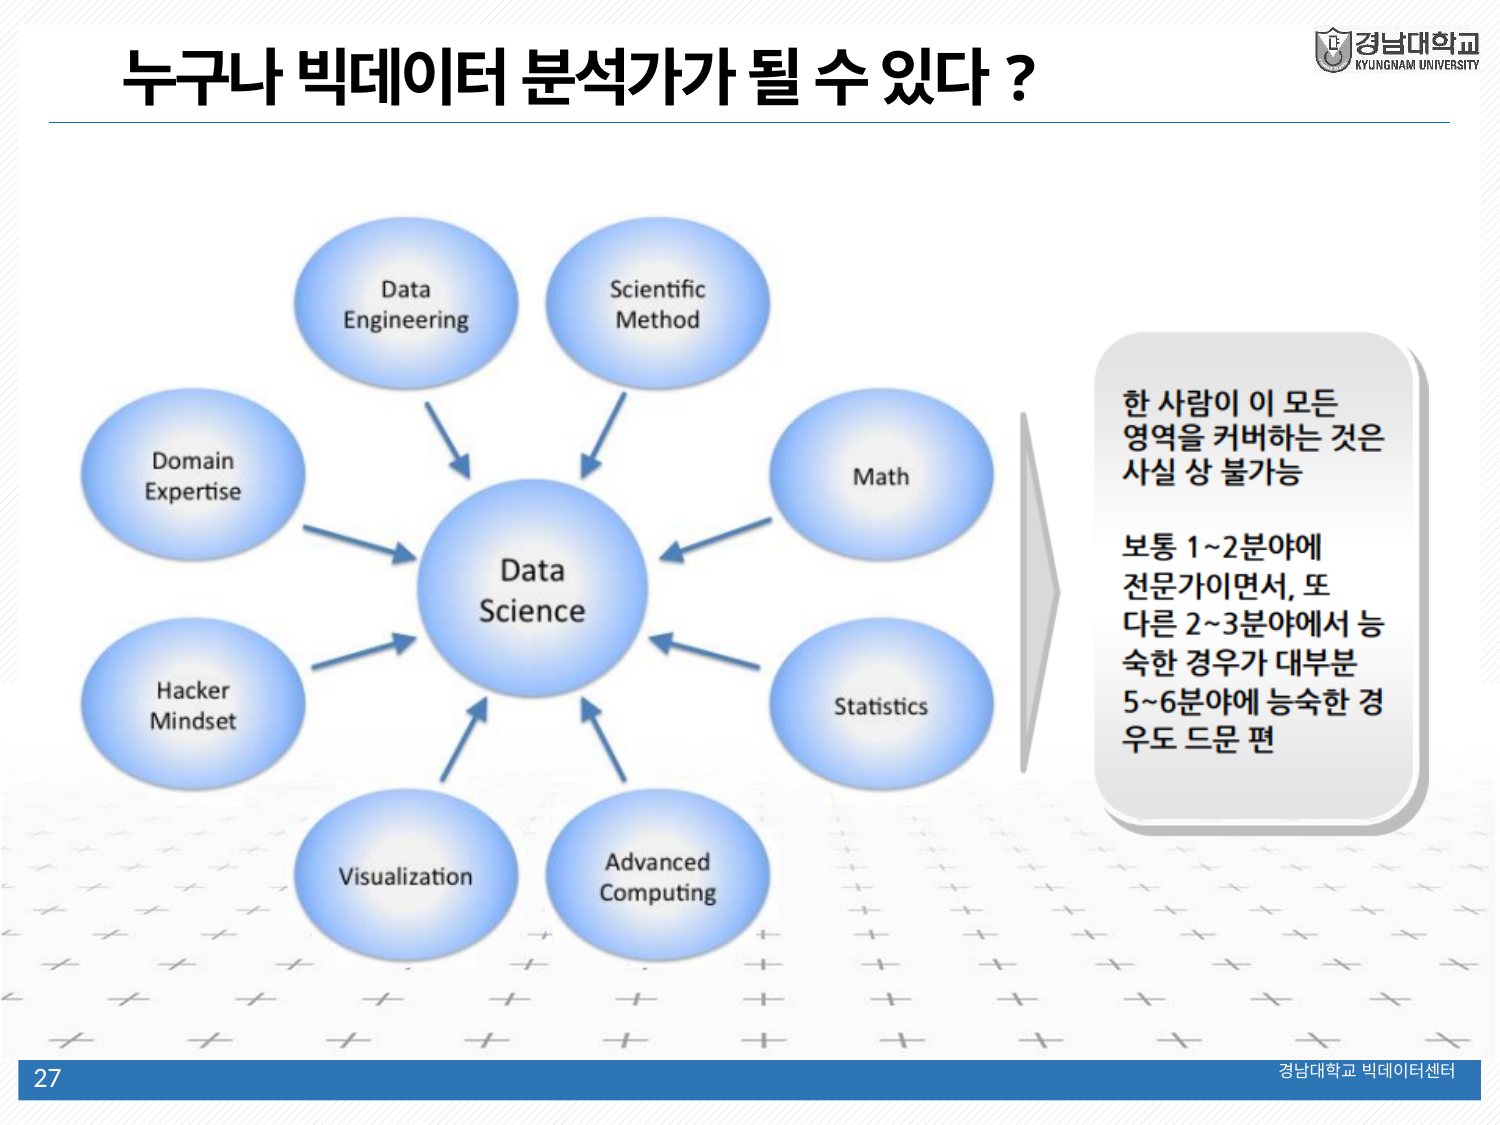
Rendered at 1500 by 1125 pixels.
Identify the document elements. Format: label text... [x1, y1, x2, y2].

slide_number 27 [18, 1061, 357, 1113]
text_box 누구나 빅데이터 분석가가 될 수 있다? [106, 30, 1052, 121]
picture [0, 208, 1500, 1061]
picture [1313, 24, 1481, 74]
